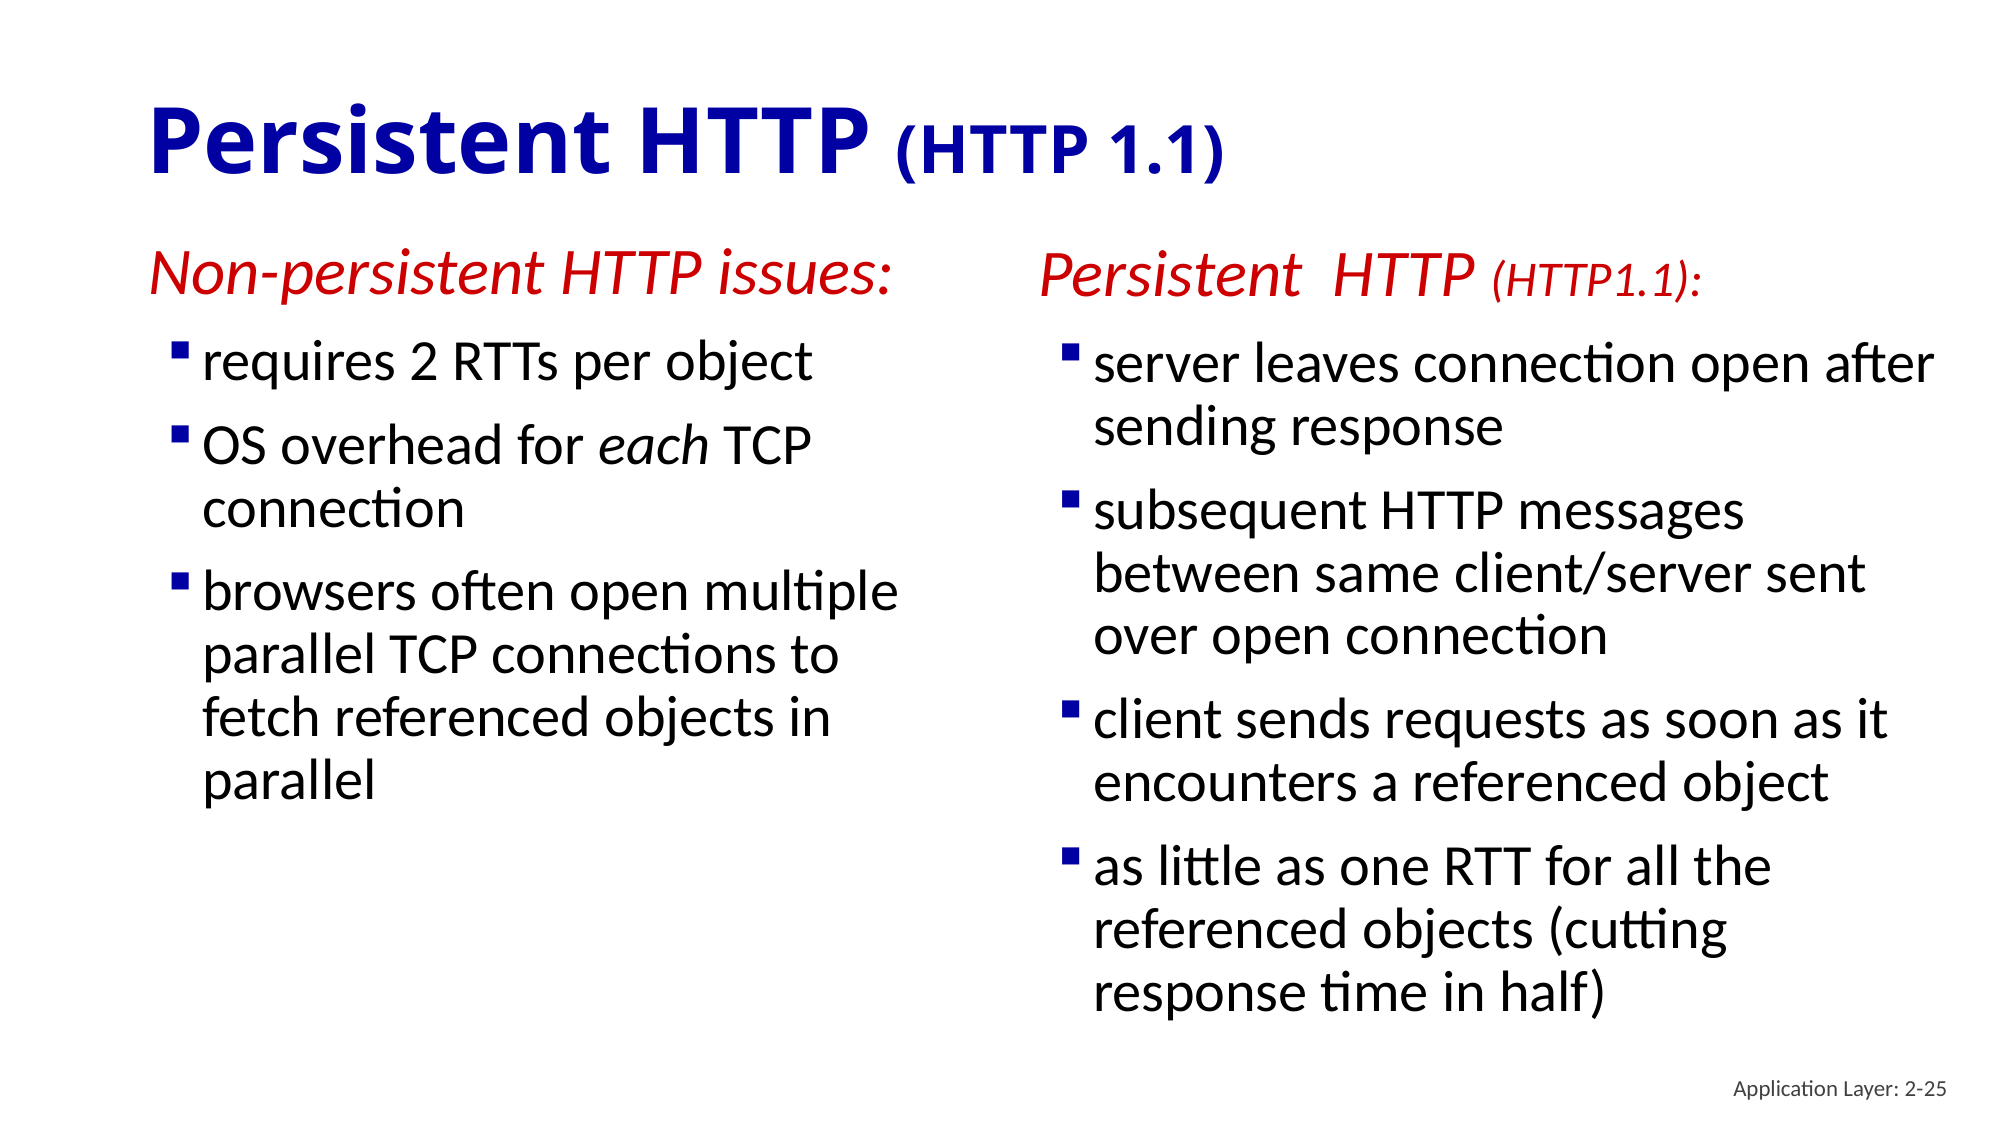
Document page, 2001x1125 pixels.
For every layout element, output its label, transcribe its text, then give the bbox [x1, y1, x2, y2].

text_box Non-persistent HTTP issues: requires 2 RTTs per object OS overhead for each TCP connection browsers often open multiple parallel TCP connections to fetch referenced objects in parallel [131, 229, 979, 993]
text_box Persistent HTTP (HTTP1.1): server leaves connection open after sending response subsequent HTTP messages between same client/server sent over open connection client sends requests as soon as it encounters a referenced object as little as one RTT for all the referenced objects (cutting response time in half) [1021, 231, 1963, 995]
slide_number Application Layer: 2- [1512, 1056, 1963, 1117]
title Persistent HTTP (HTTP 1.1) [131, 70, 1856, 218]
